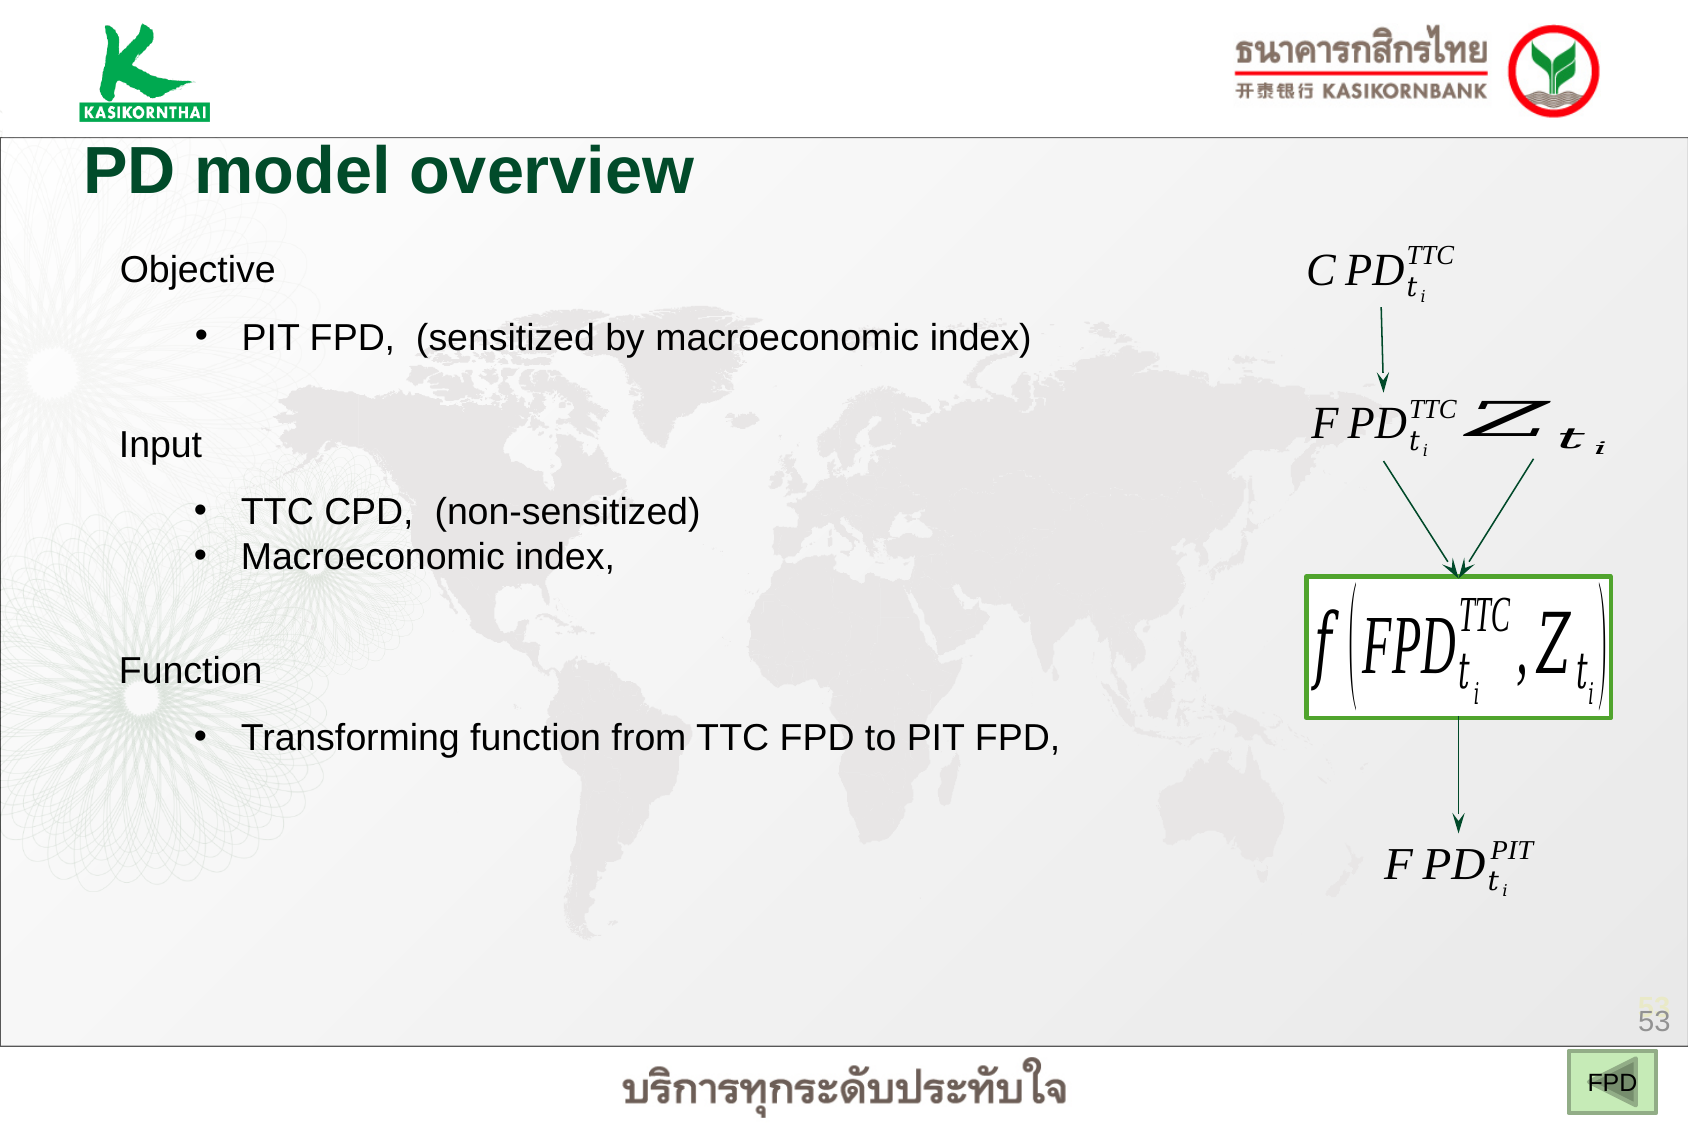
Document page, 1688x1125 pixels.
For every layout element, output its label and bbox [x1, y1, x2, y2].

text_box [1380, 306, 1384, 393]
text_box [1383, 458, 1534, 579]
picture [0, 1049, 1688, 1125]
text_box [67, 135, 721, 198]
picture [1233, 23, 1601, 120]
picture [79, 23, 210, 122]
text_box [1567, 1049, 1658, 1115]
